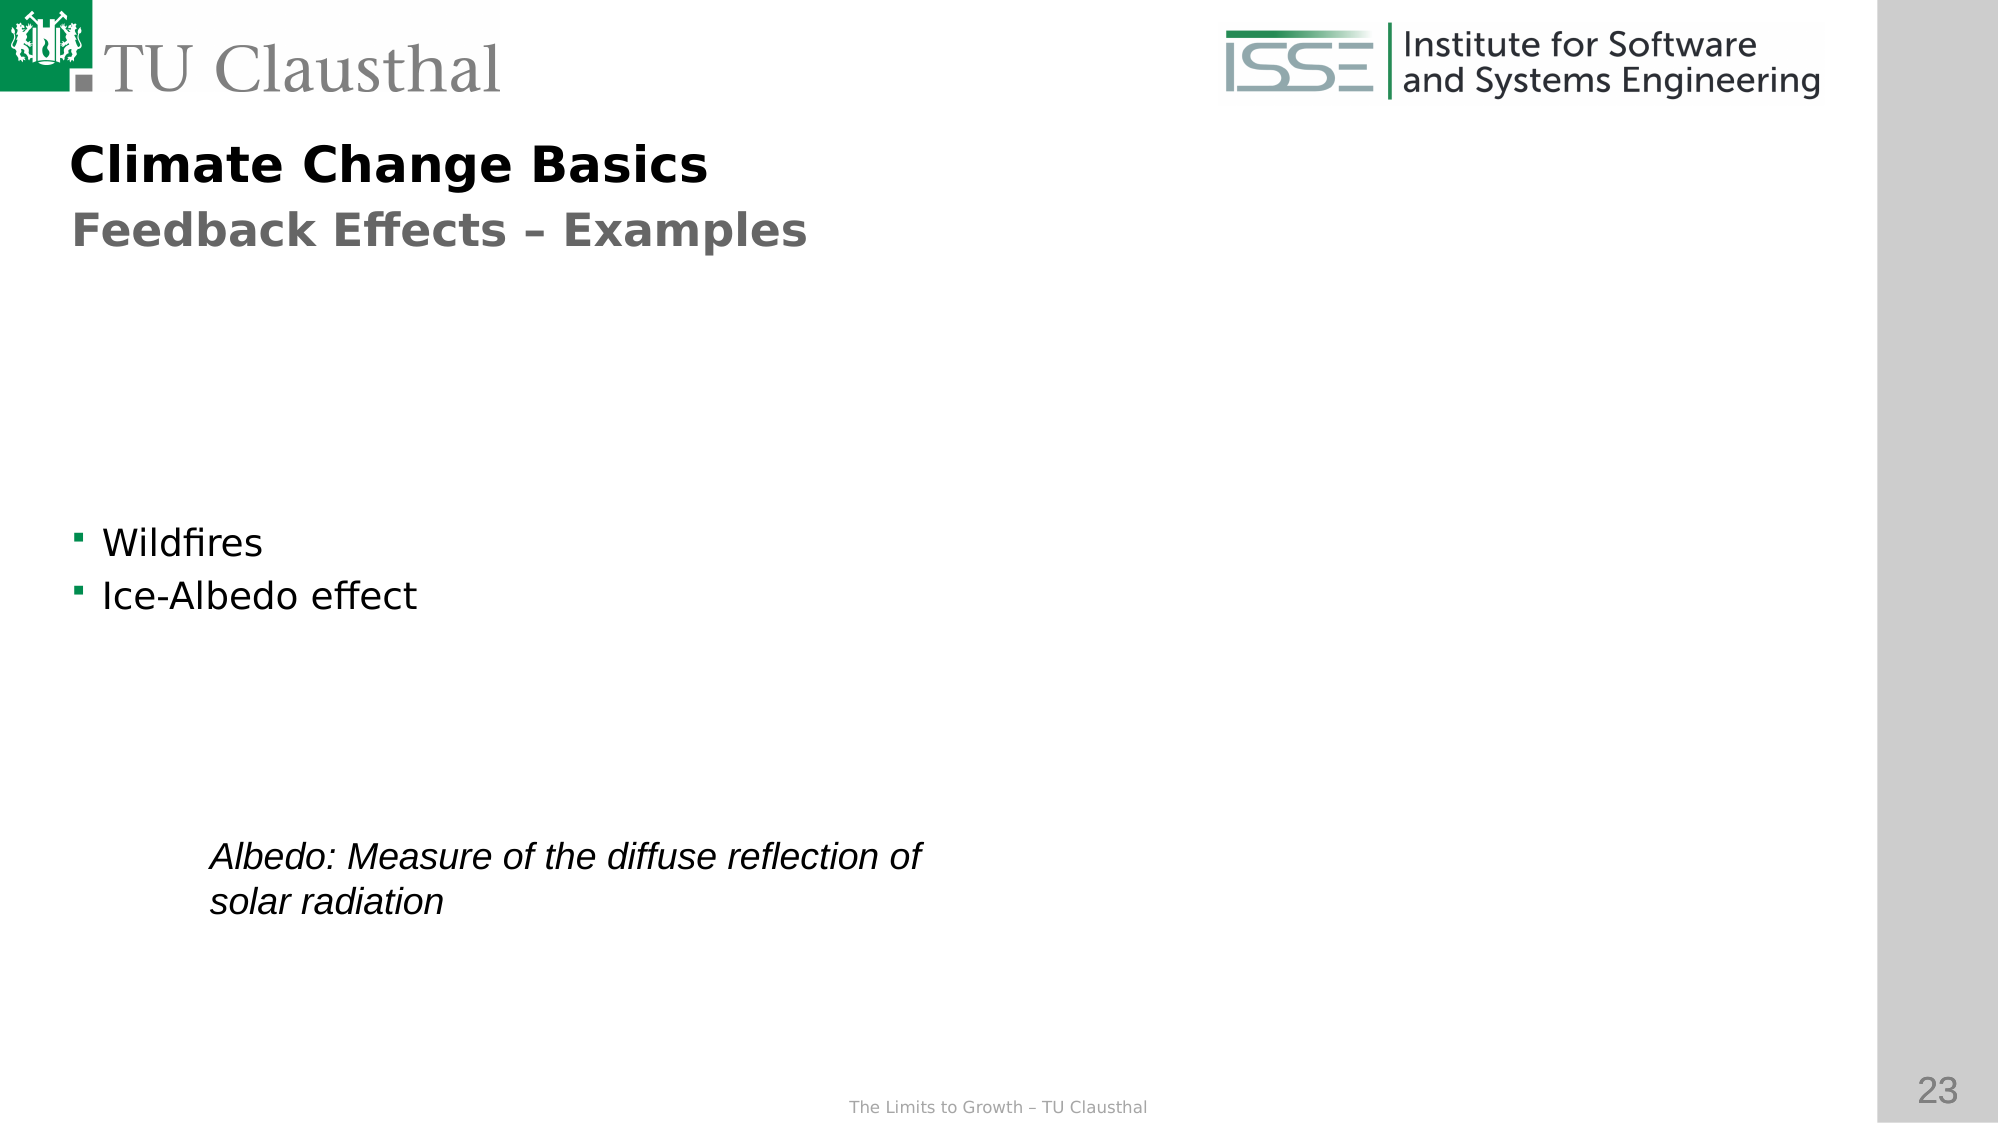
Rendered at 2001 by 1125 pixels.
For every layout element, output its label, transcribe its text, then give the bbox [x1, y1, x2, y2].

picture [1218, 22, 1825, 106]
text_box Feedback Effects – Examples [70, 188, 1769, 269]
text_box Albedo: Measure of the diffuse reflection of solar radiation [194, 825, 945, 924]
text_box Wildfires Ice-Albedo effect Thawing permafrost Warming ocean → collapse of the Gulf Stream [55, 208, 1817, 1033]
picture [0, 0, 500, 92]
text_box Climate Change Basics [55, 125, 1817, 206]
